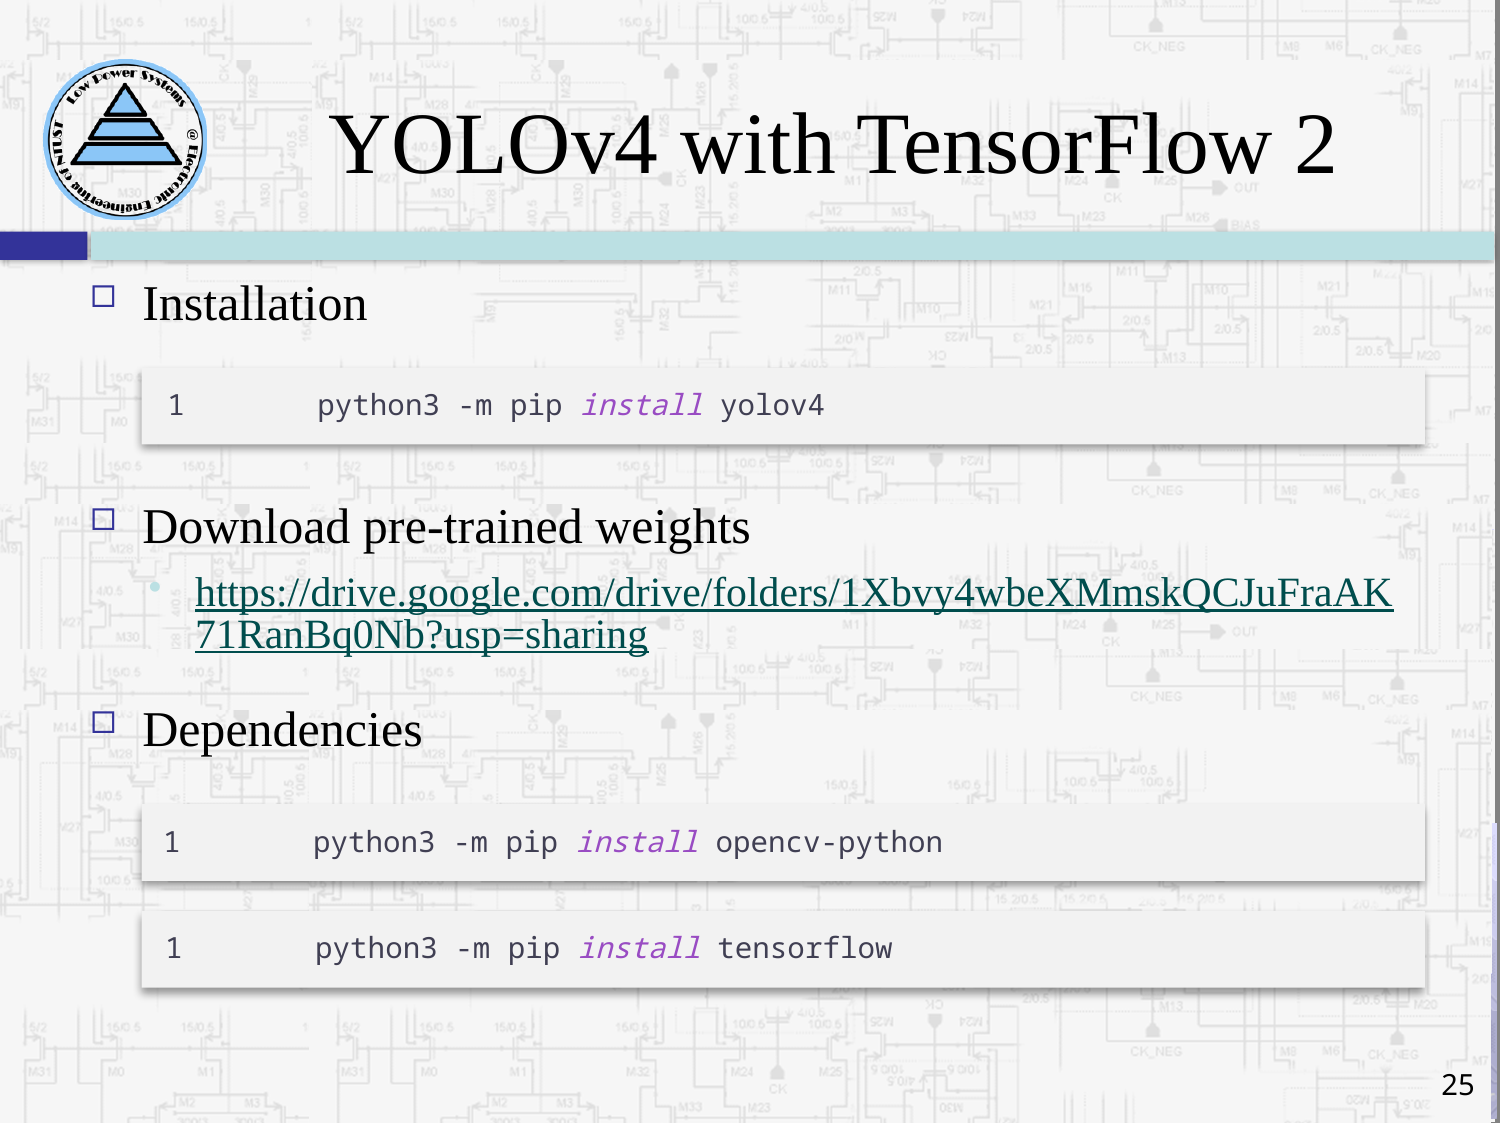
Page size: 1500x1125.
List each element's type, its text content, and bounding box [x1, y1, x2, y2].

text_box 1 python3 -m pip install tensorflow [150, 922, 908, 973]
slide_number 25 [1139, 1058, 1490, 1114]
title YOLOv4 with TensorFlow 2 [242, 45, 1425, 233]
text_box 1 python3 -m pip install opencv-python [148, 816, 958, 866]
list Installation Download pre-trained weights https://drive.google.com/drive/folders/1Xbvy4wbeXMmskQCJuFraAK71RanBq0Nb?usp=sharing Dependencies [75, 262, 1425, 1005]
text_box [141, 367, 1426, 445]
picture [0, 0, 1500, 1123]
text_box [140, 909, 1427, 990]
text_box [140, 802, 1427, 883]
